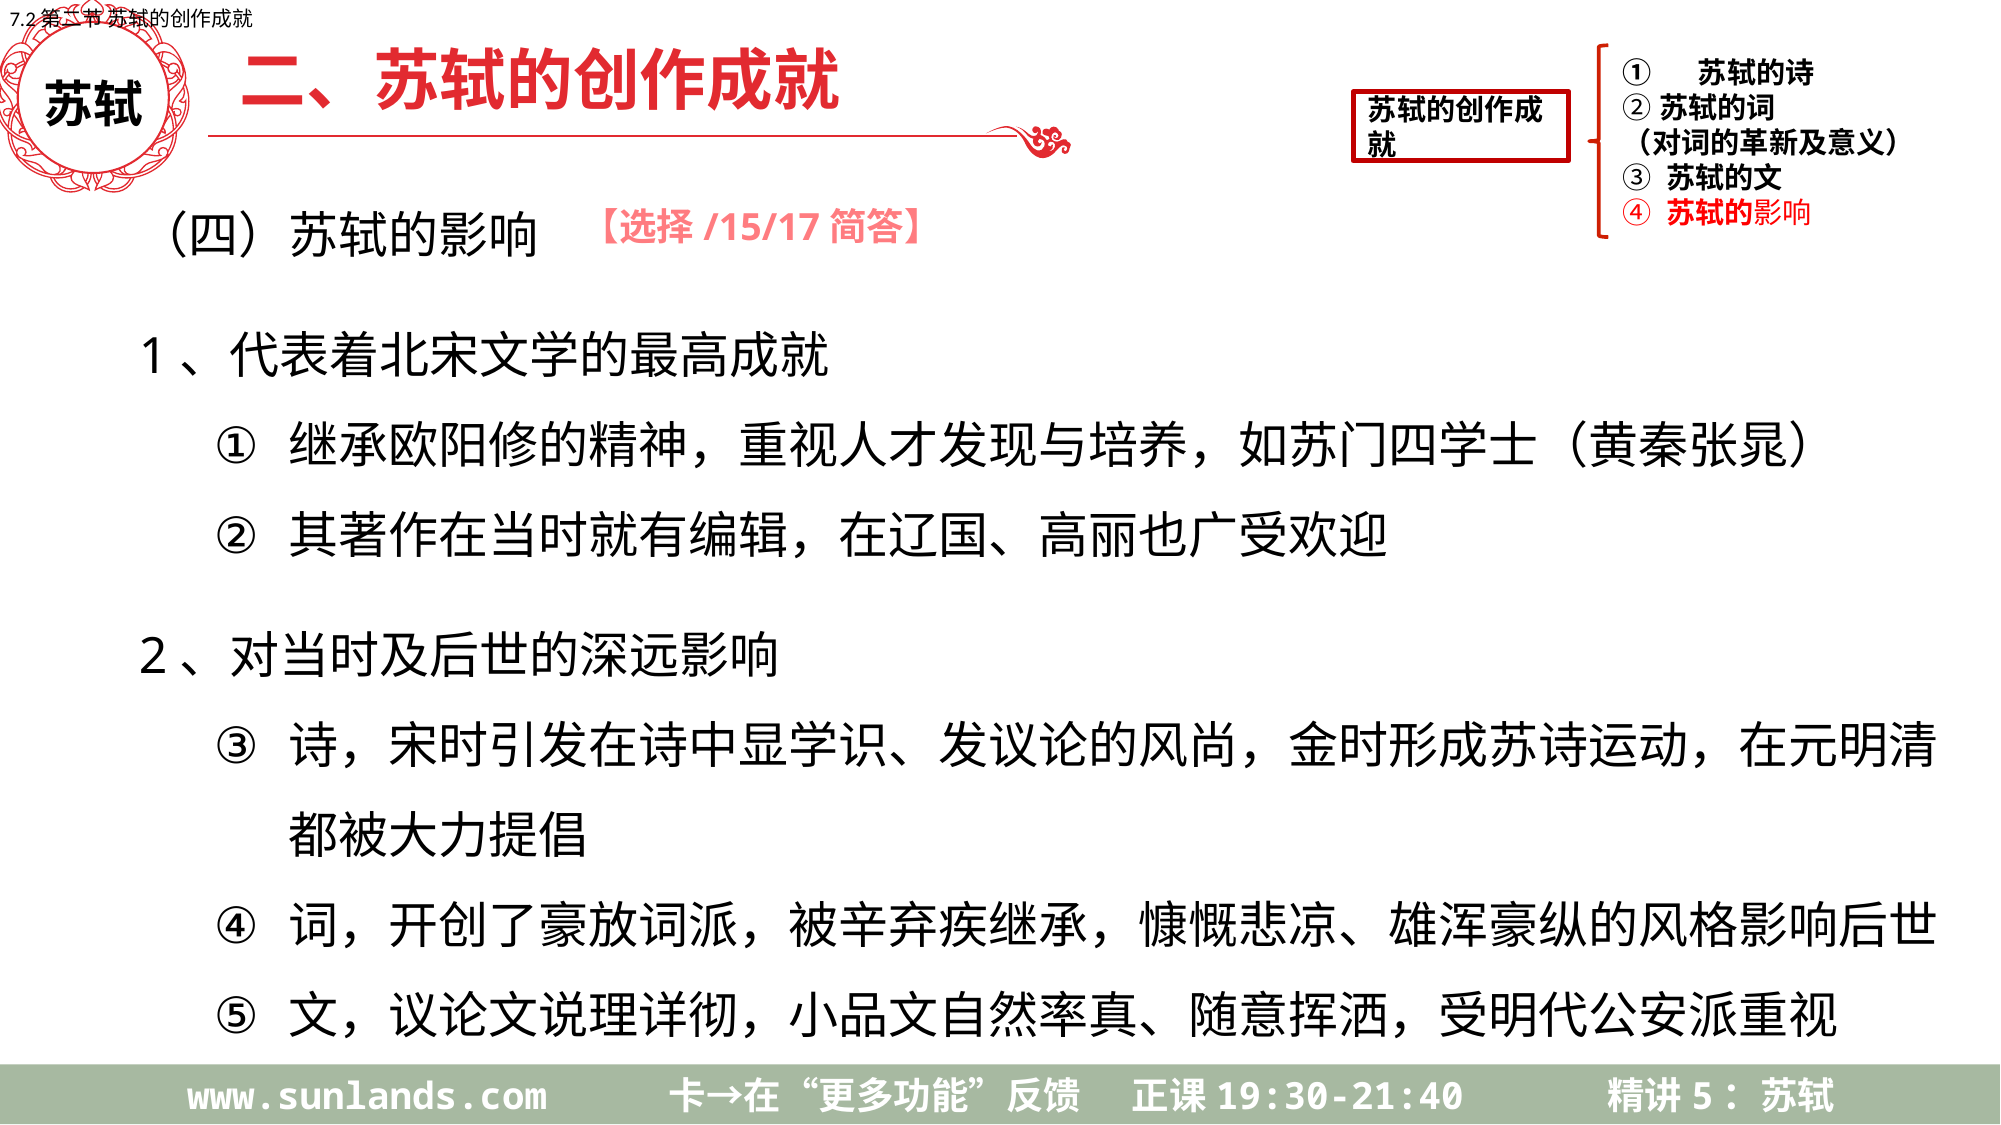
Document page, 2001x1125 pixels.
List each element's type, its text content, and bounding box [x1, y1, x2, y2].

text_box [985, 126, 1023, 135]
text_box 二、苏轼的创作成就 [224, 30, 856, 126]
text_box 苏轼的诗 ②苏轼的词 （对词的革新及意义） ③ 苏轼的文 ④ 苏轼的影响 [1611, 47, 1952, 237]
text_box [1353, 44, 1609, 238]
text_box [1032, 126, 1041, 135]
text_box 【选择/15/17简答】 [567, 173, 957, 256]
text_box [28, 140, 124, 176]
text_box [154, 38, 190, 135]
text_box [22, 38, 164, 65]
text_box [0, 81, 124, 193]
text_box （四）苏轼的影响 1、代表着北宋文学的最高成就 继承欧阳修的精神，重视人才发现与培养，如苏门四学士（黄秦张晁） 其著作在当时就有编辑，在辽国、高丽也广受欢迎 2、对当时及后世的深远影响 诗，宋时引发在诗中显学识、发议论的风尚，金时形成苏诗运动，在元明清都被大力提倡 词，开创了豪放词派，被辛弃疾继承，慷慨悲凉、雄浑豪纵的风格影响后世 文，议论文说理详彻，小品文自然率真、随意挥洒，受明代公安派重视 [124, 135, 1984, 1051]
text_box 苏轼 [13, 65, 173, 140]
text_box [0, 38, 32, 91]
text_box 7.2第二节 苏轼的创作成就 [0, 0, 268, 38]
text_box [1042, 126, 1062, 135]
